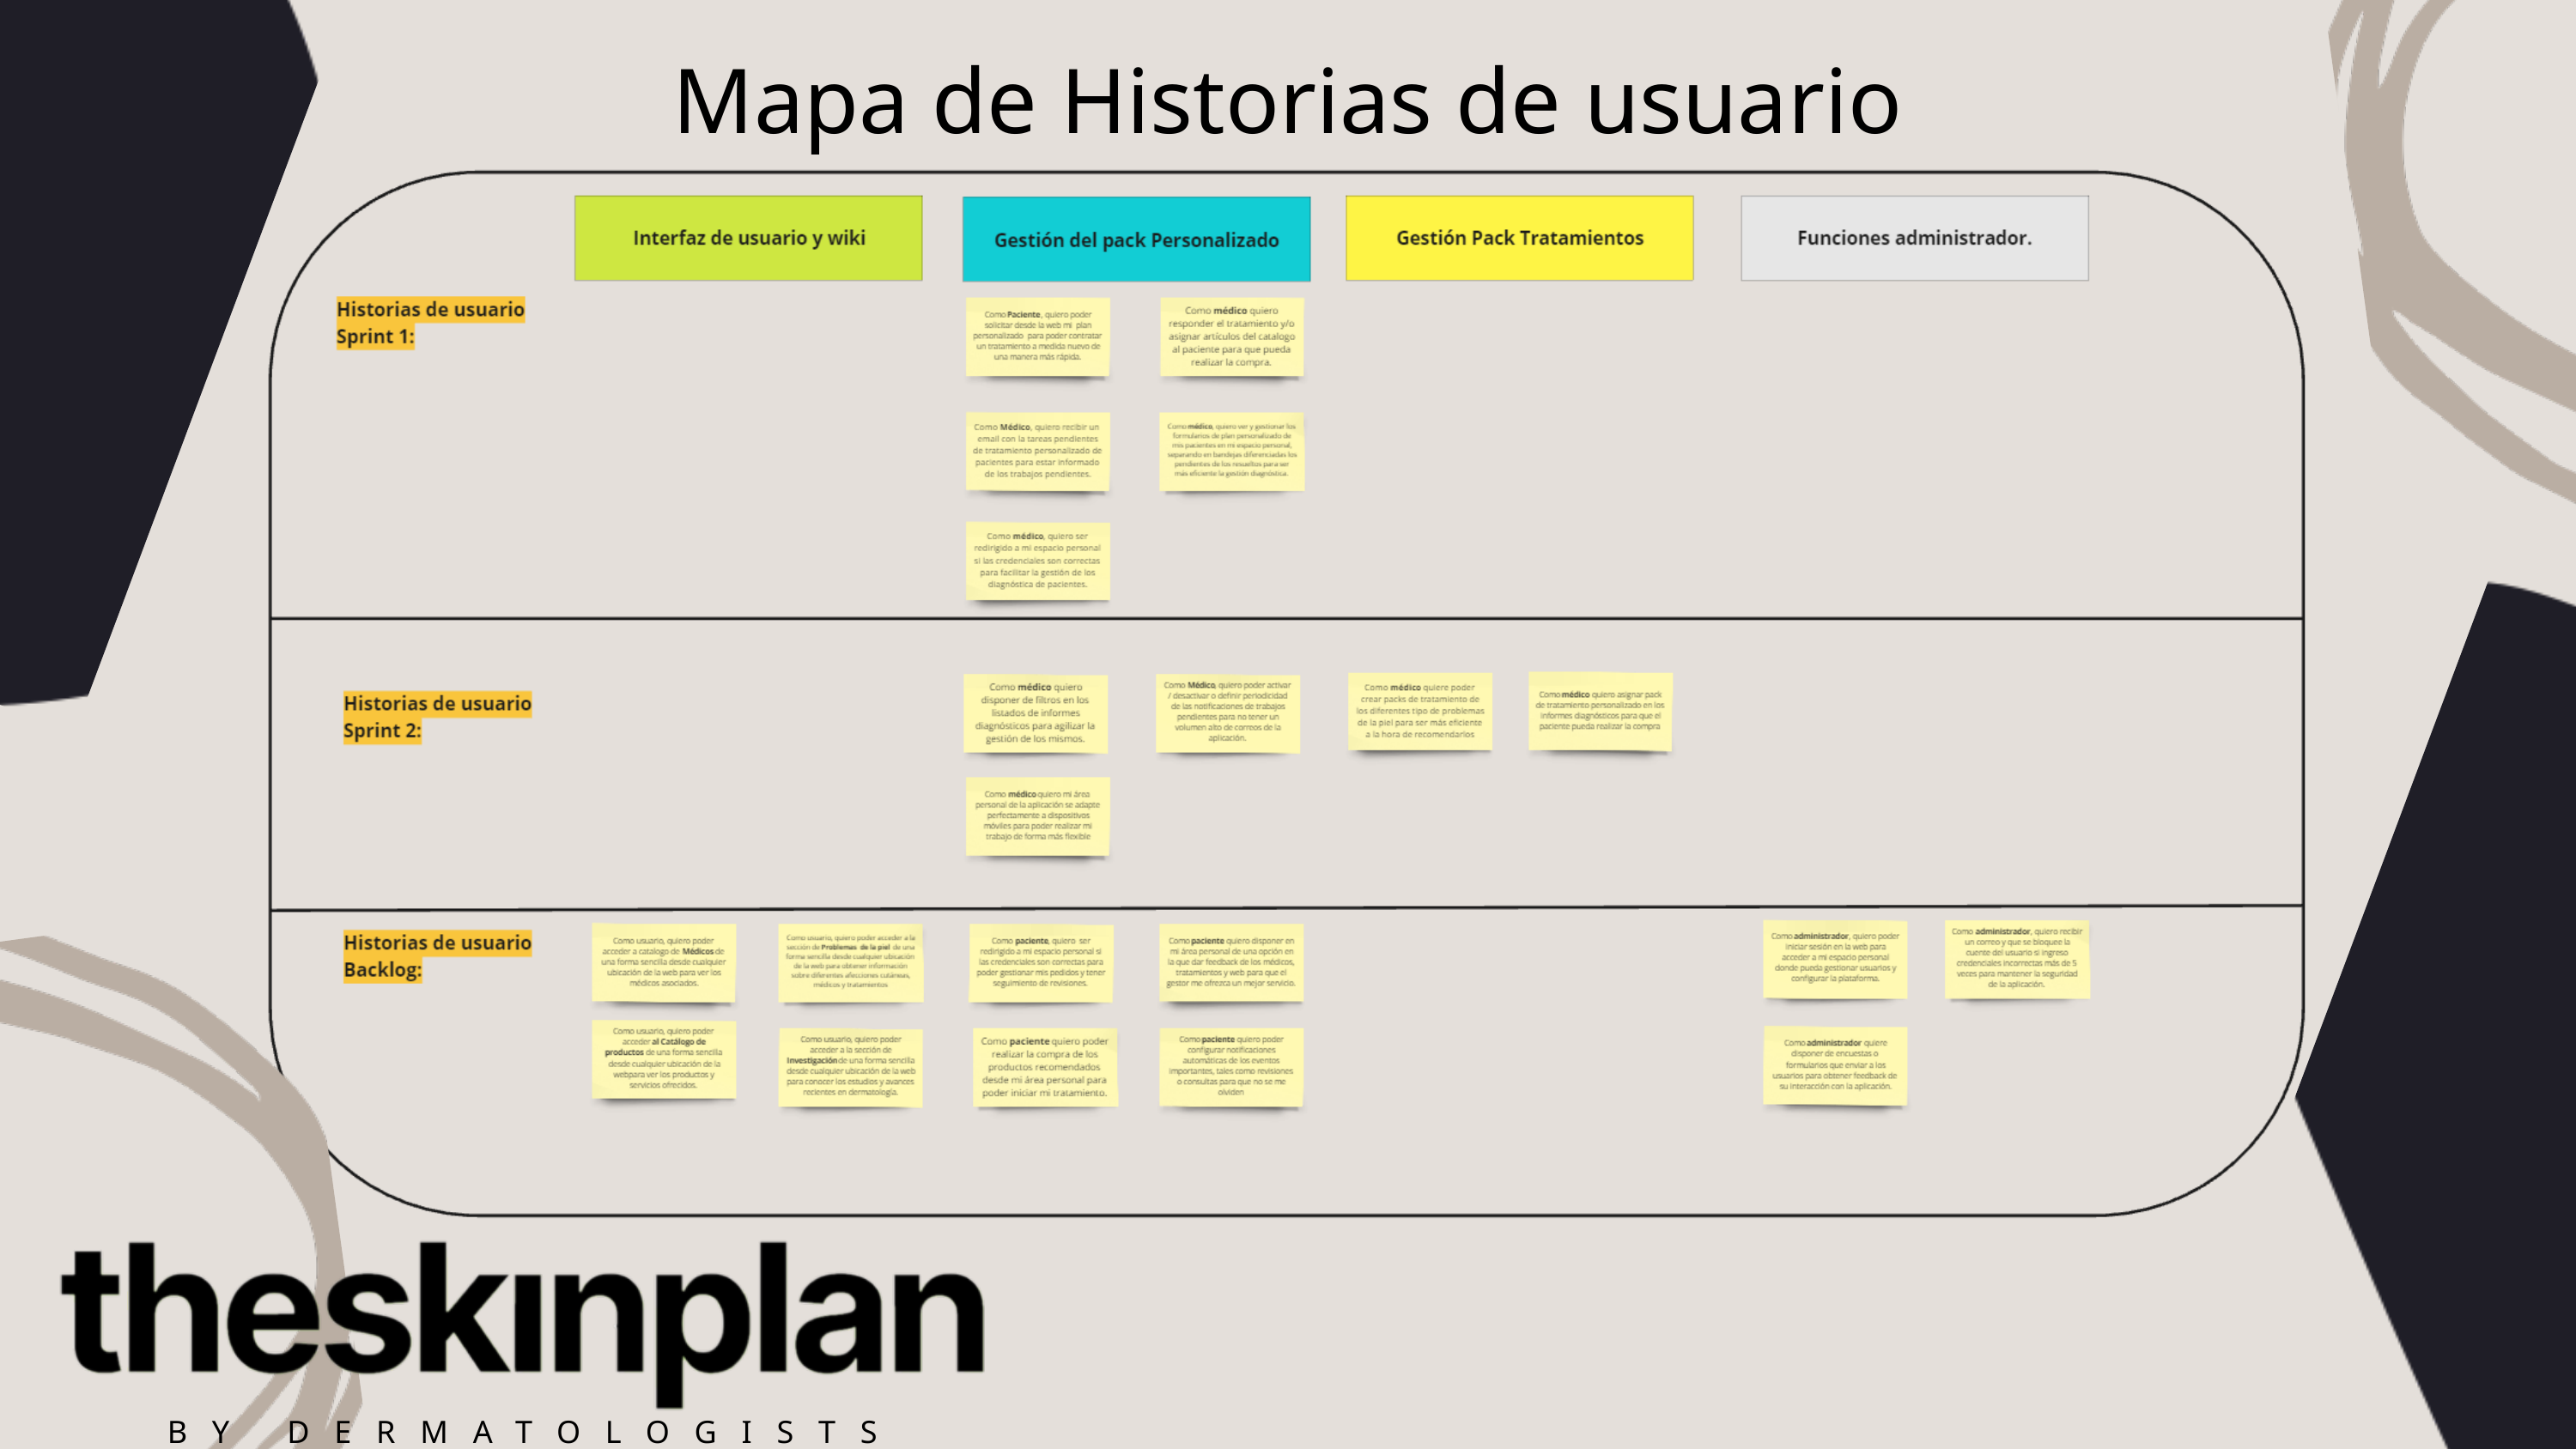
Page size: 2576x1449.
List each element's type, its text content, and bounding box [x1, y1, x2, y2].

text_box [0, 0, 349, 733]
text_box [2164, 555, 2576, 1449]
text_box Mapa de Historias de usuario [641, 26, 1935, 151]
text_box BY DERMATOLOGISTS [72, 1406, 973, 1449]
text_box [2324, 0, 2576, 556]
text_box [0, 901, 337, 1449]
text_box [53, 1209, 992, 1412]
text_box [250, 151, 2326, 1234]
